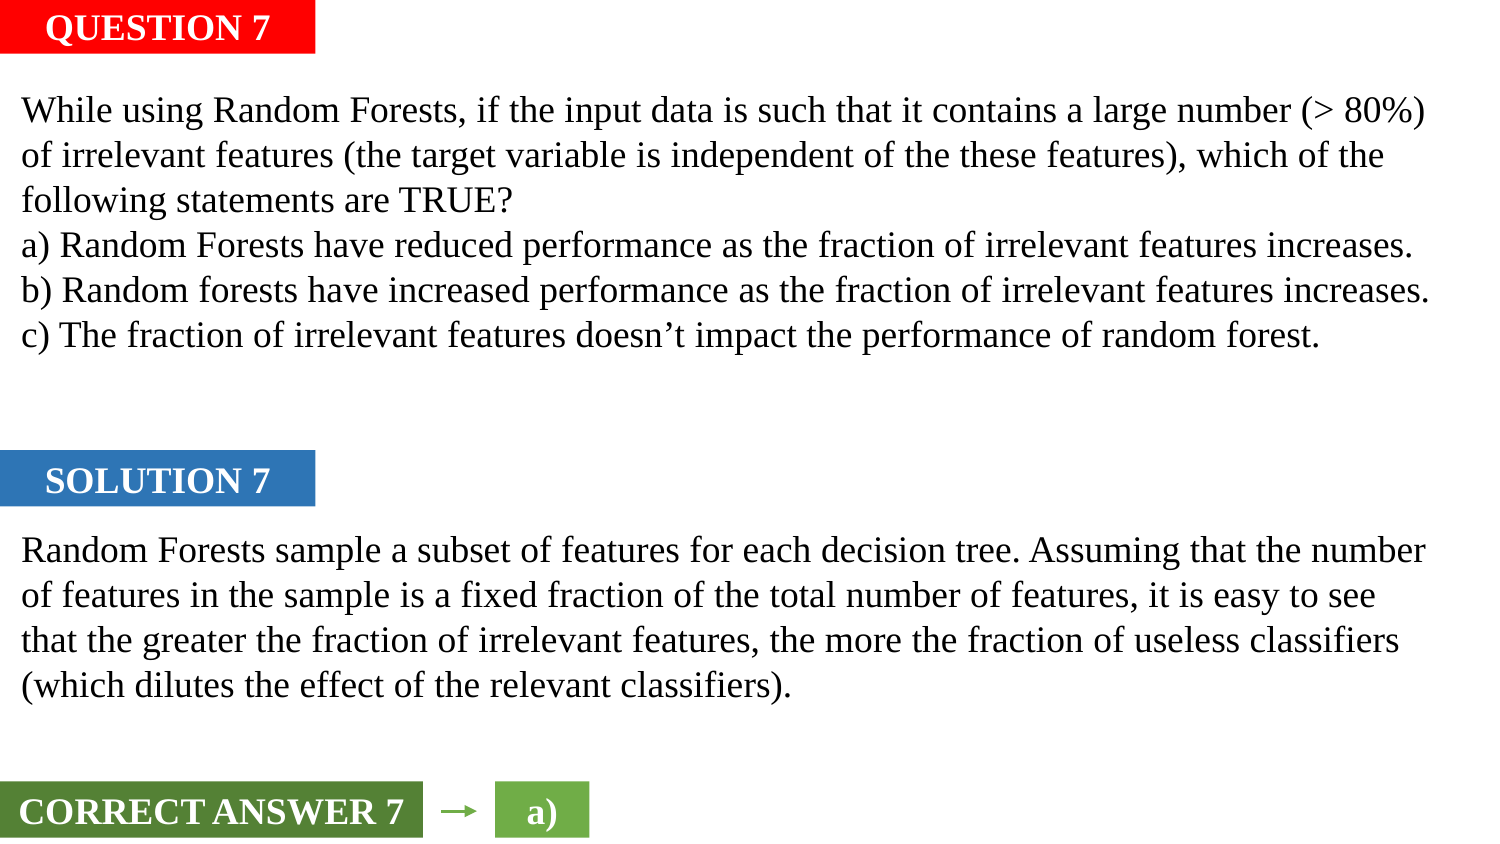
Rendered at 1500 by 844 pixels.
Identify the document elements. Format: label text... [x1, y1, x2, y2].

text_box a) [495, 781, 590, 838]
text_box Random Forests sample a subset of features for each decision tree. Assuming that the number of features in the sample is a fixed fraction of the total number of features, it is easy to see that the greater the fraction of irrelevant features, the more the fraction of useless classifiers (which dilutes the effect of the relevant classifiers). [9, 519, 1449, 711]
text_box QUESTION 7 [0, 0, 316, 54]
text_box CORRECT ANSWER 7 [0, 781, 423, 838]
text_box SOLUTION 7 [0, 450, 316, 507]
text_box While using Random Forests, if the input data is such that it contains a large number (> 80%) of irrelevant features (the target variable is independent of the these features), which of the following statements are TRUE? a) Random Forests have reduced performance as the fraction of irrelevant features increases. b) Random forests have increased performance as the fraction of irrelevant features increases. c) The fraction of irrelevant features doesn’t impact the performance of random forest. [9, 79, 1449, 361]
